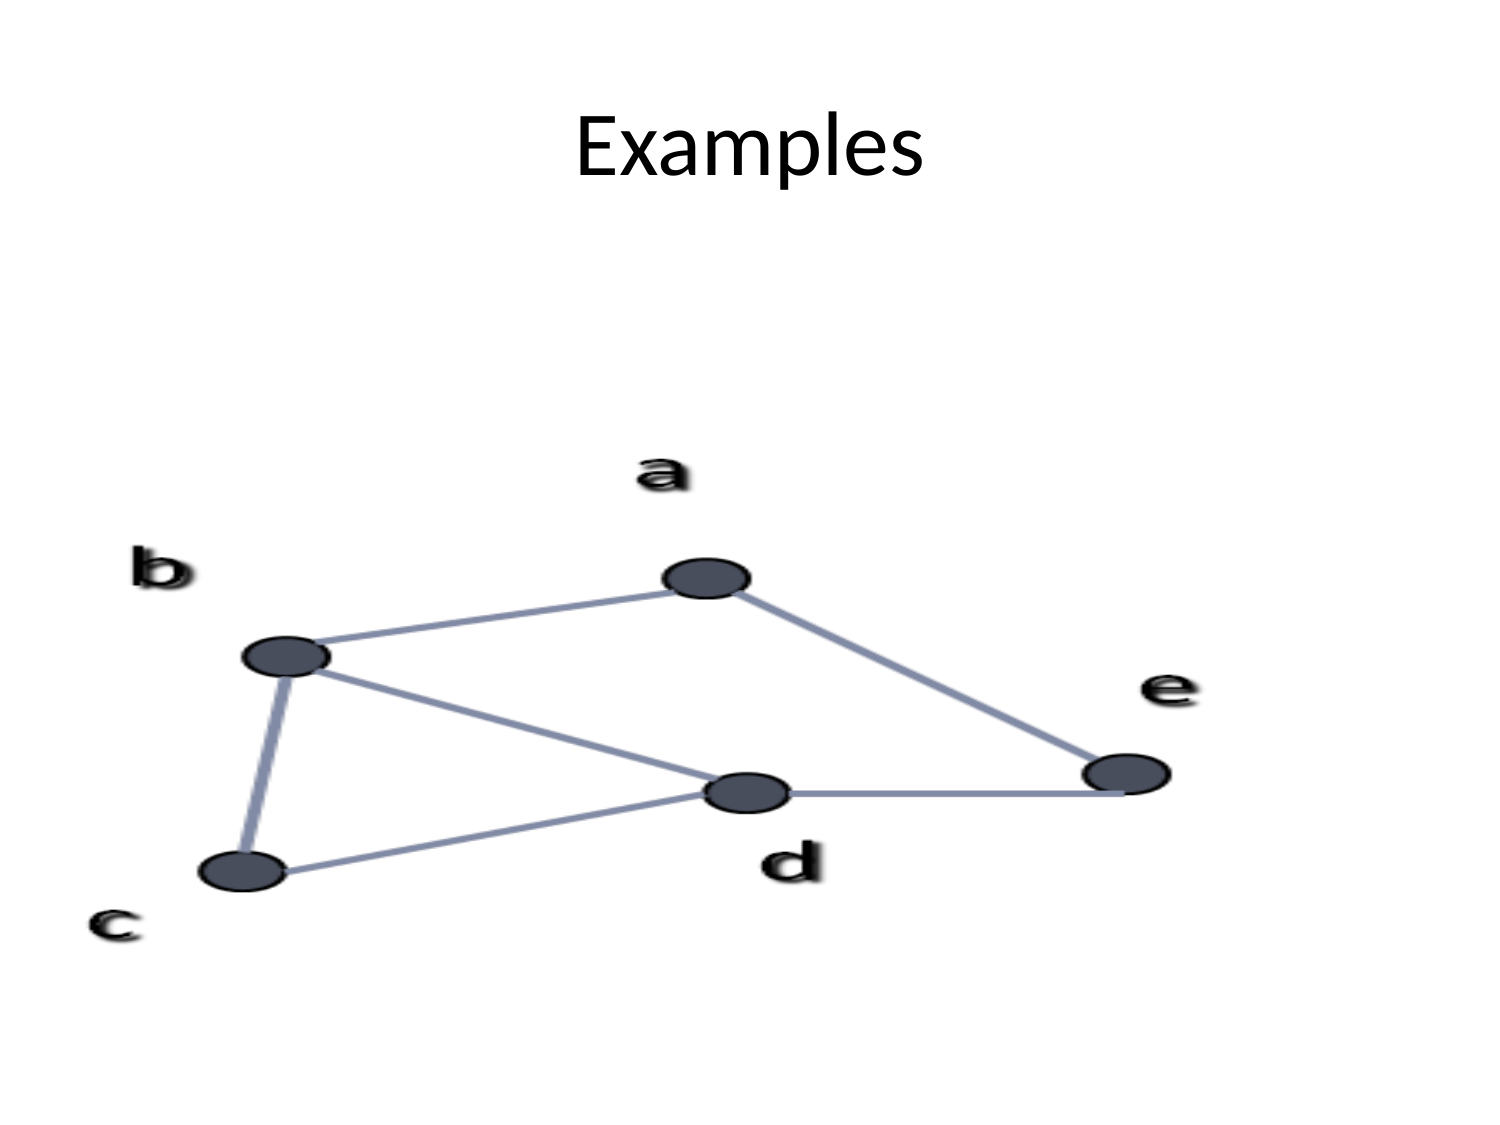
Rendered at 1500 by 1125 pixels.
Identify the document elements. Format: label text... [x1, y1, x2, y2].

title Examples [75, 45, 1425, 233]
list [0, 412, 1426, 1007]
